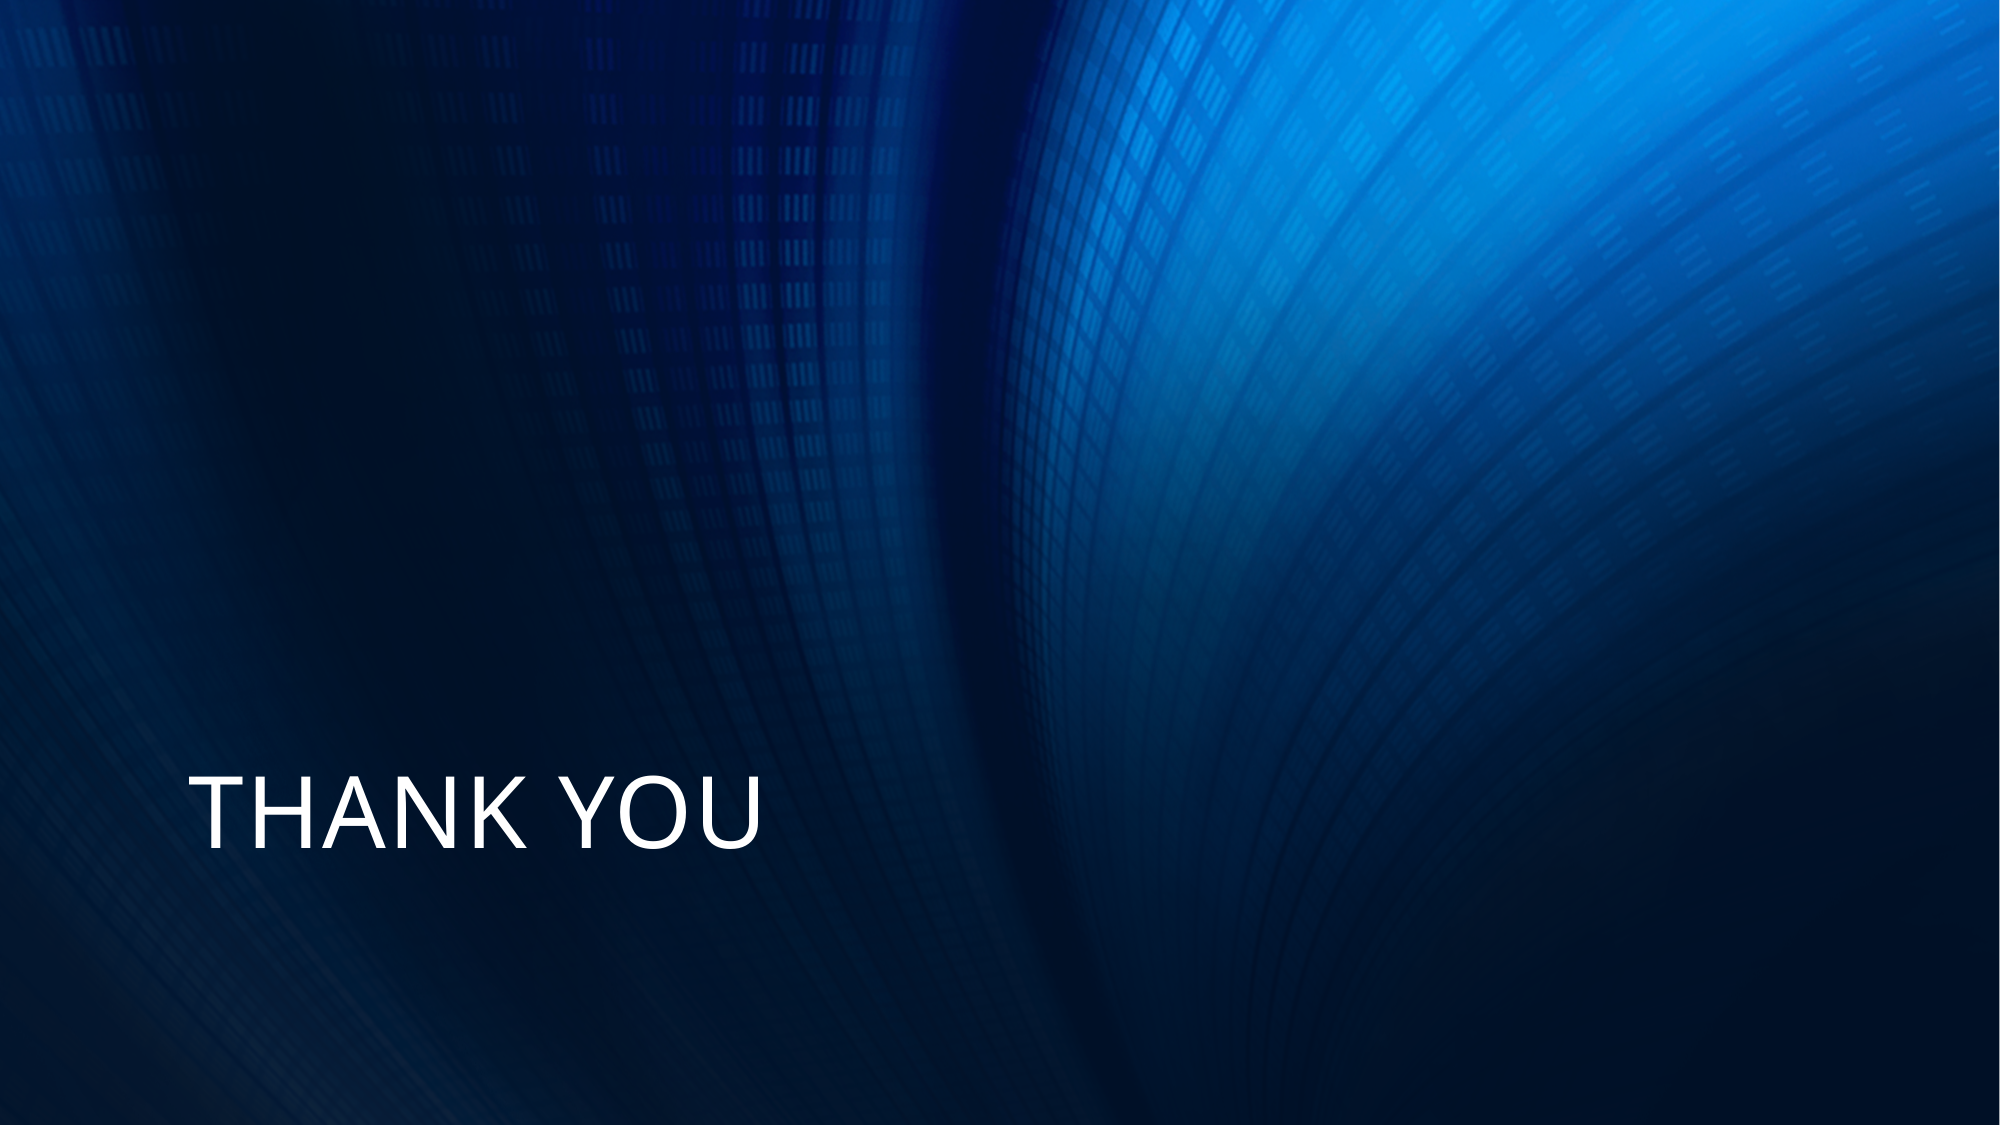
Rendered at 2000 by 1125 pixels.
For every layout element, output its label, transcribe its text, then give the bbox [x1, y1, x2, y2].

picture [0, 0, 2000, 1125]
title THANK YOU [173, 412, 1600, 875]
